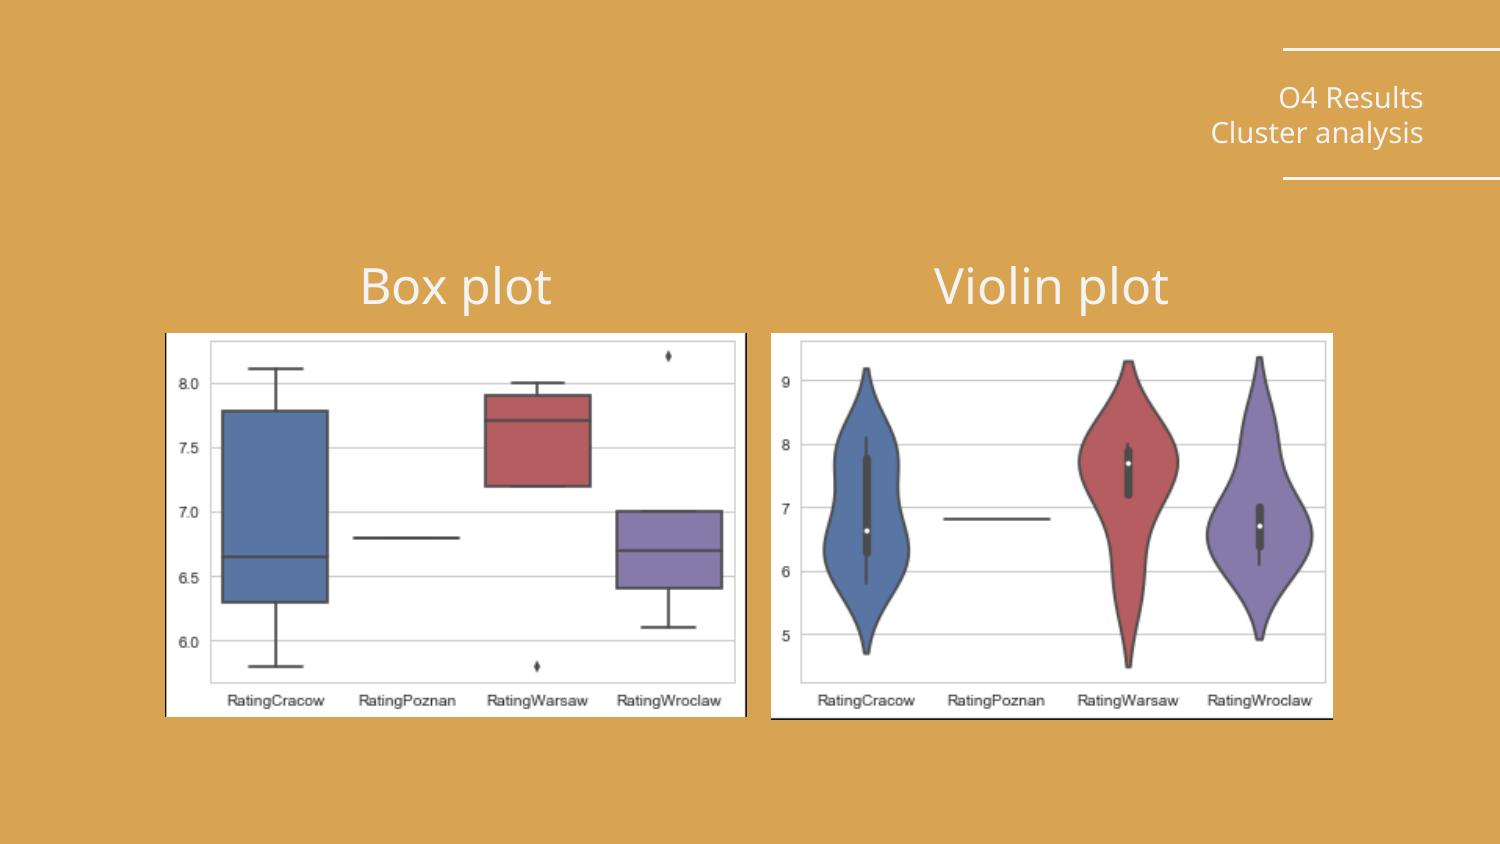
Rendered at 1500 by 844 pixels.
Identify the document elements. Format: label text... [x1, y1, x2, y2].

title Violin plot [822, 206, 1282, 332]
title O4 Results Cluster analysis [1120, 18, 1440, 211]
picture [165, 333, 748, 717]
title Box plot [226, 206, 686, 331]
picture [771, 333, 1333, 720]
